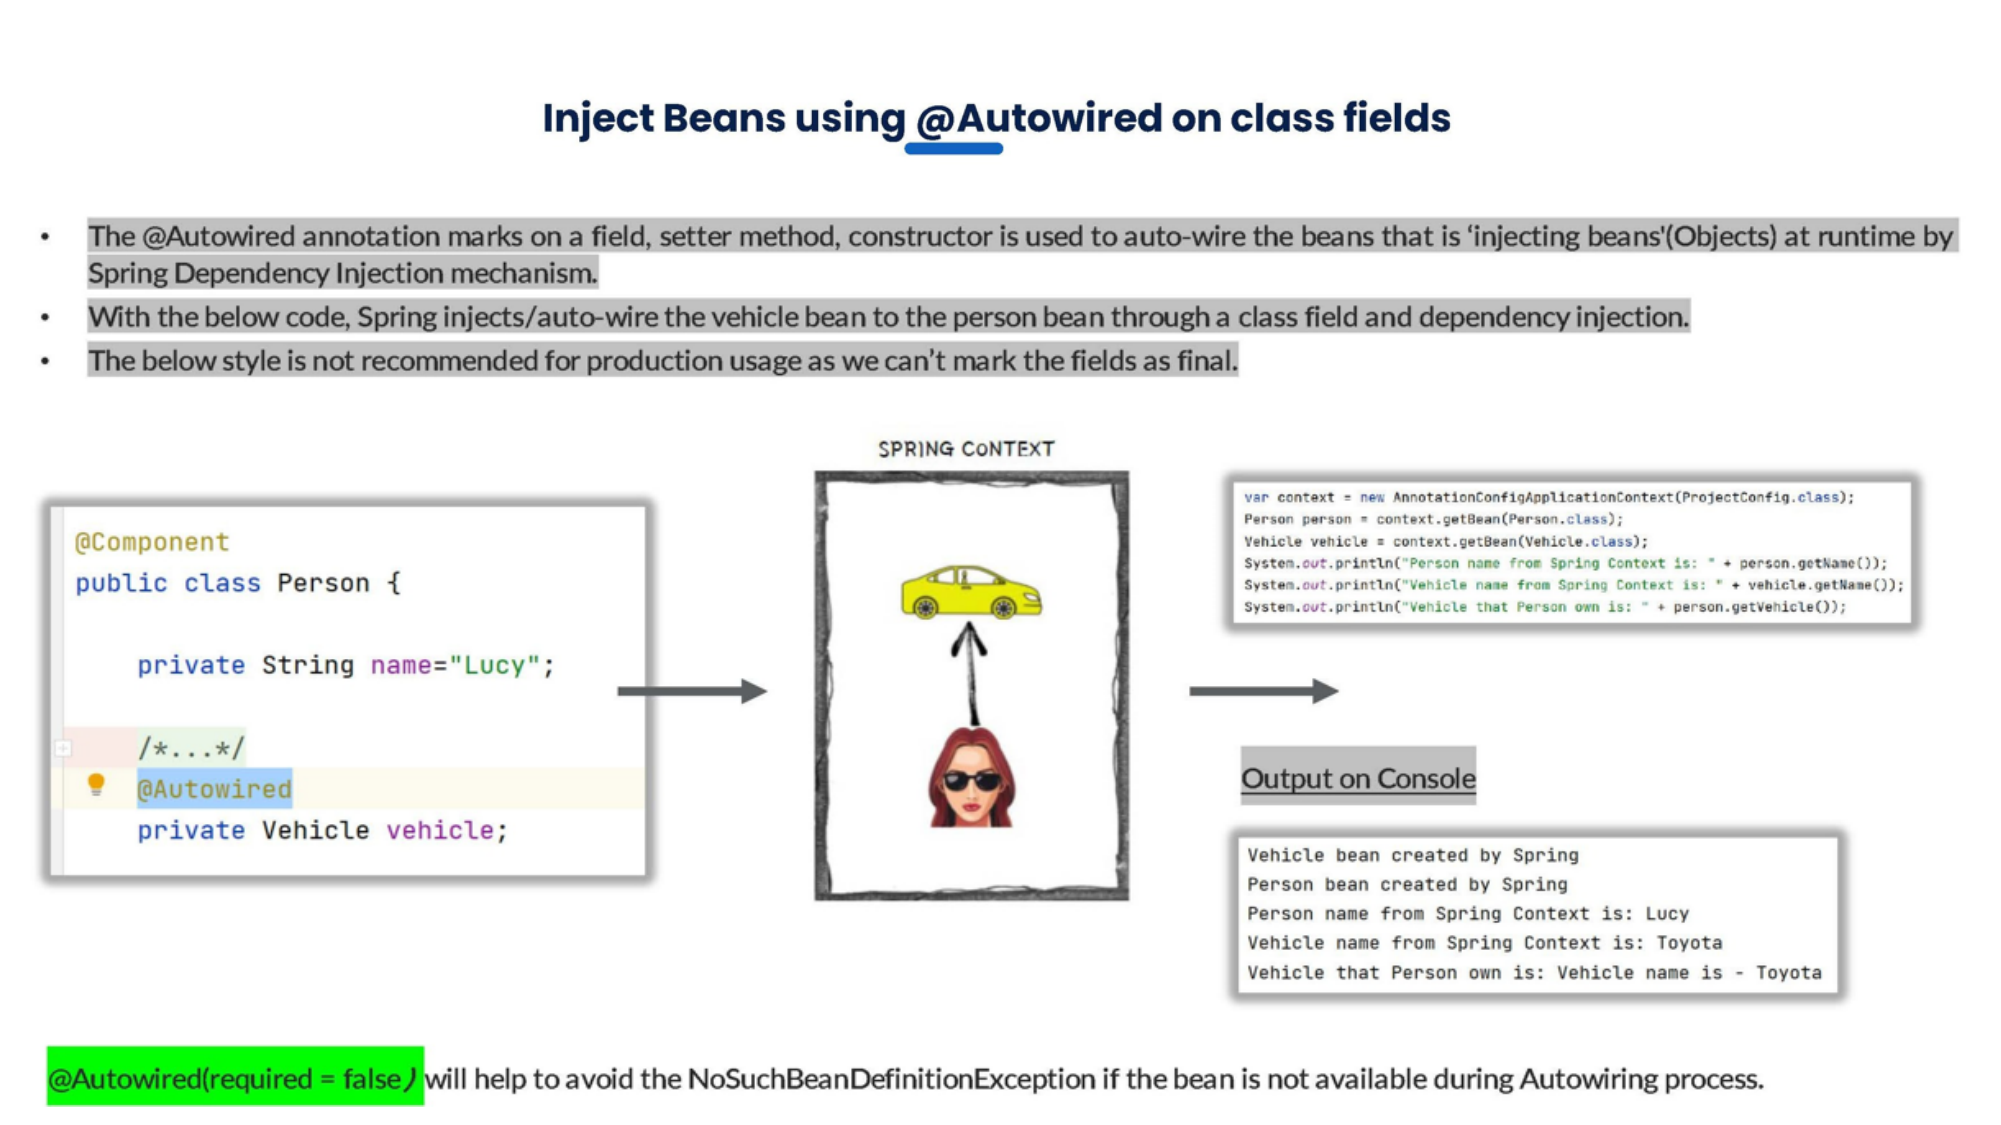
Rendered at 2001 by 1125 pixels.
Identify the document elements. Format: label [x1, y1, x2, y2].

picture [507, 79, 1465, 177]
picture [7, 190, 2000, 1107]
